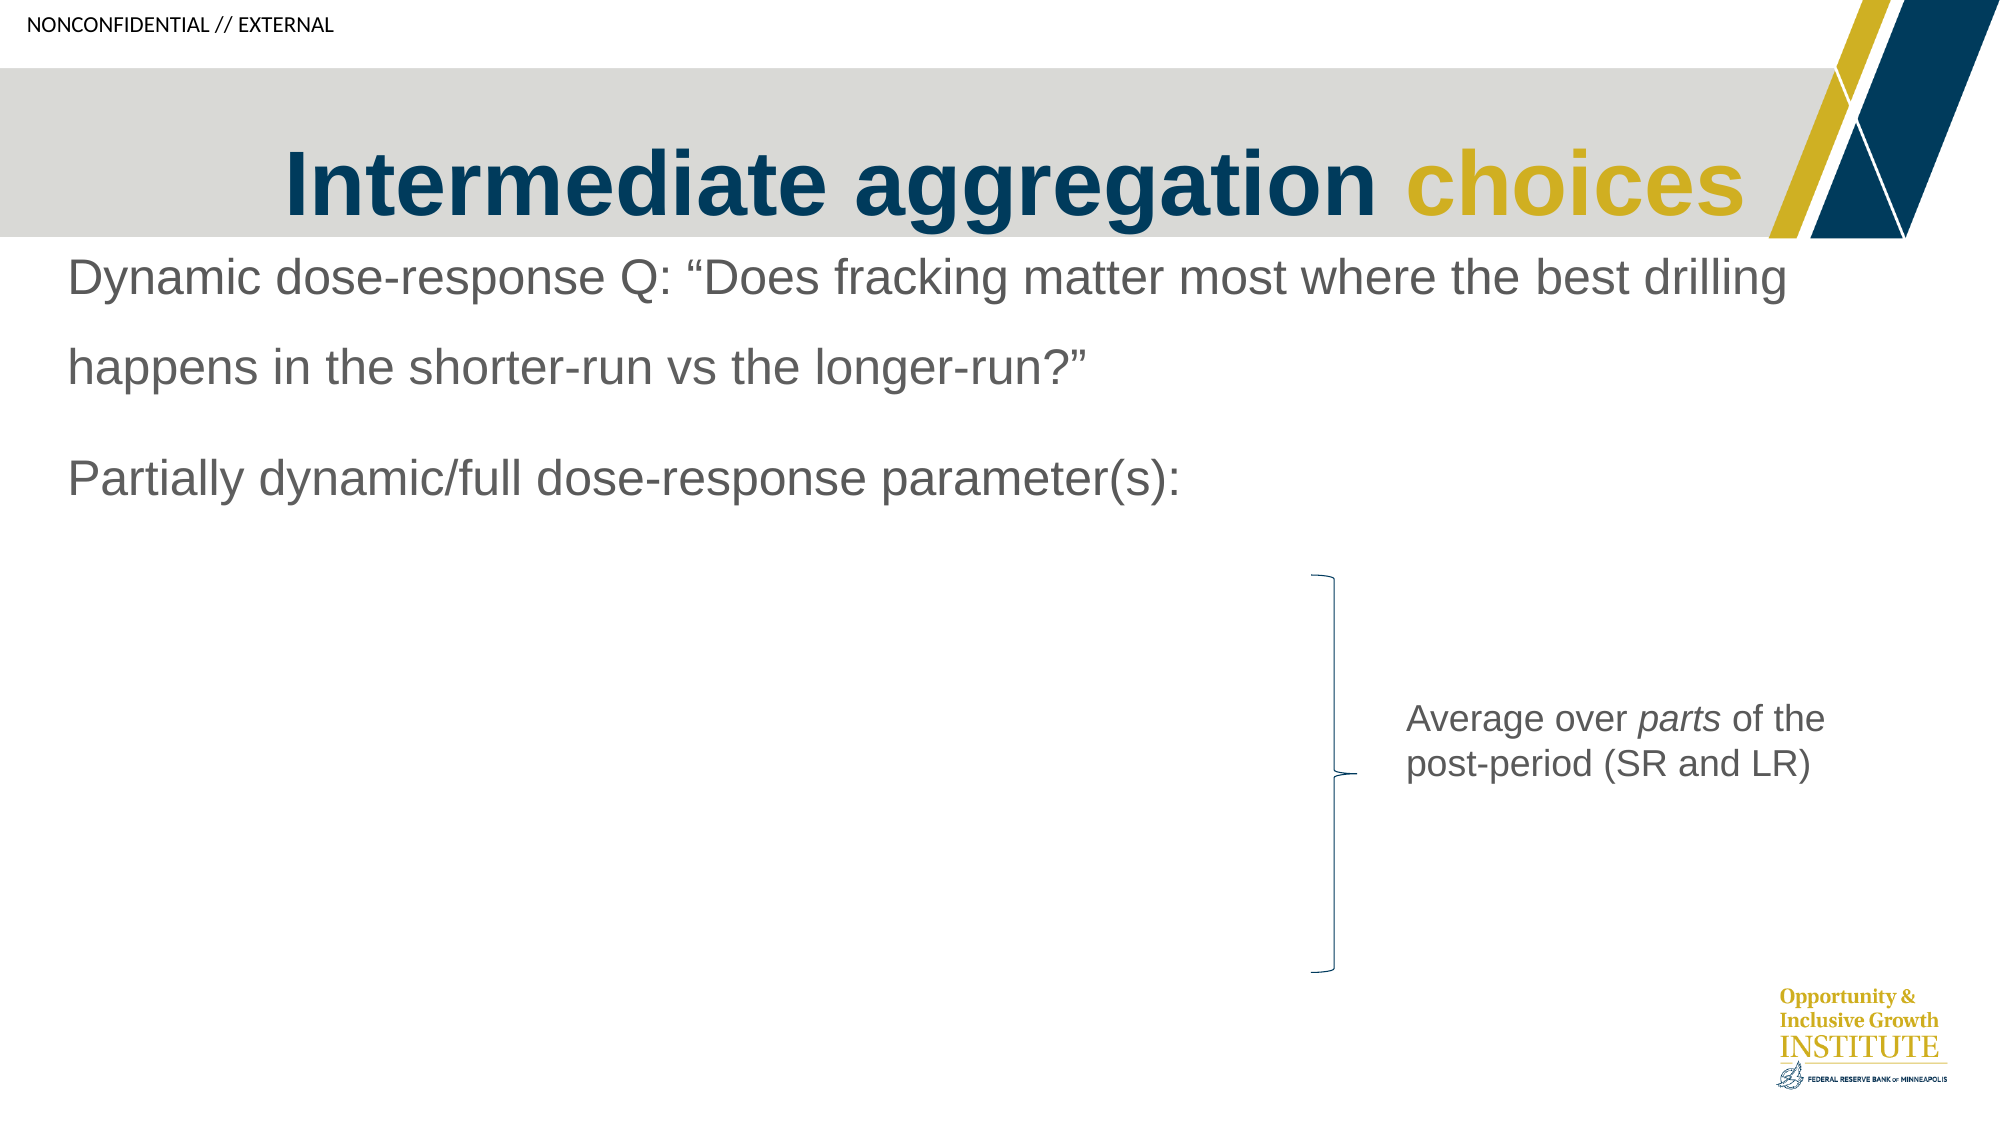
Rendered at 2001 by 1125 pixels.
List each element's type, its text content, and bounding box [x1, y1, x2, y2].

title Intermediate aggregation choices [30, 41, 2000, 260]
picture [0, 0, 2001, 1125]
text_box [1310, 574, 1853, 973]
